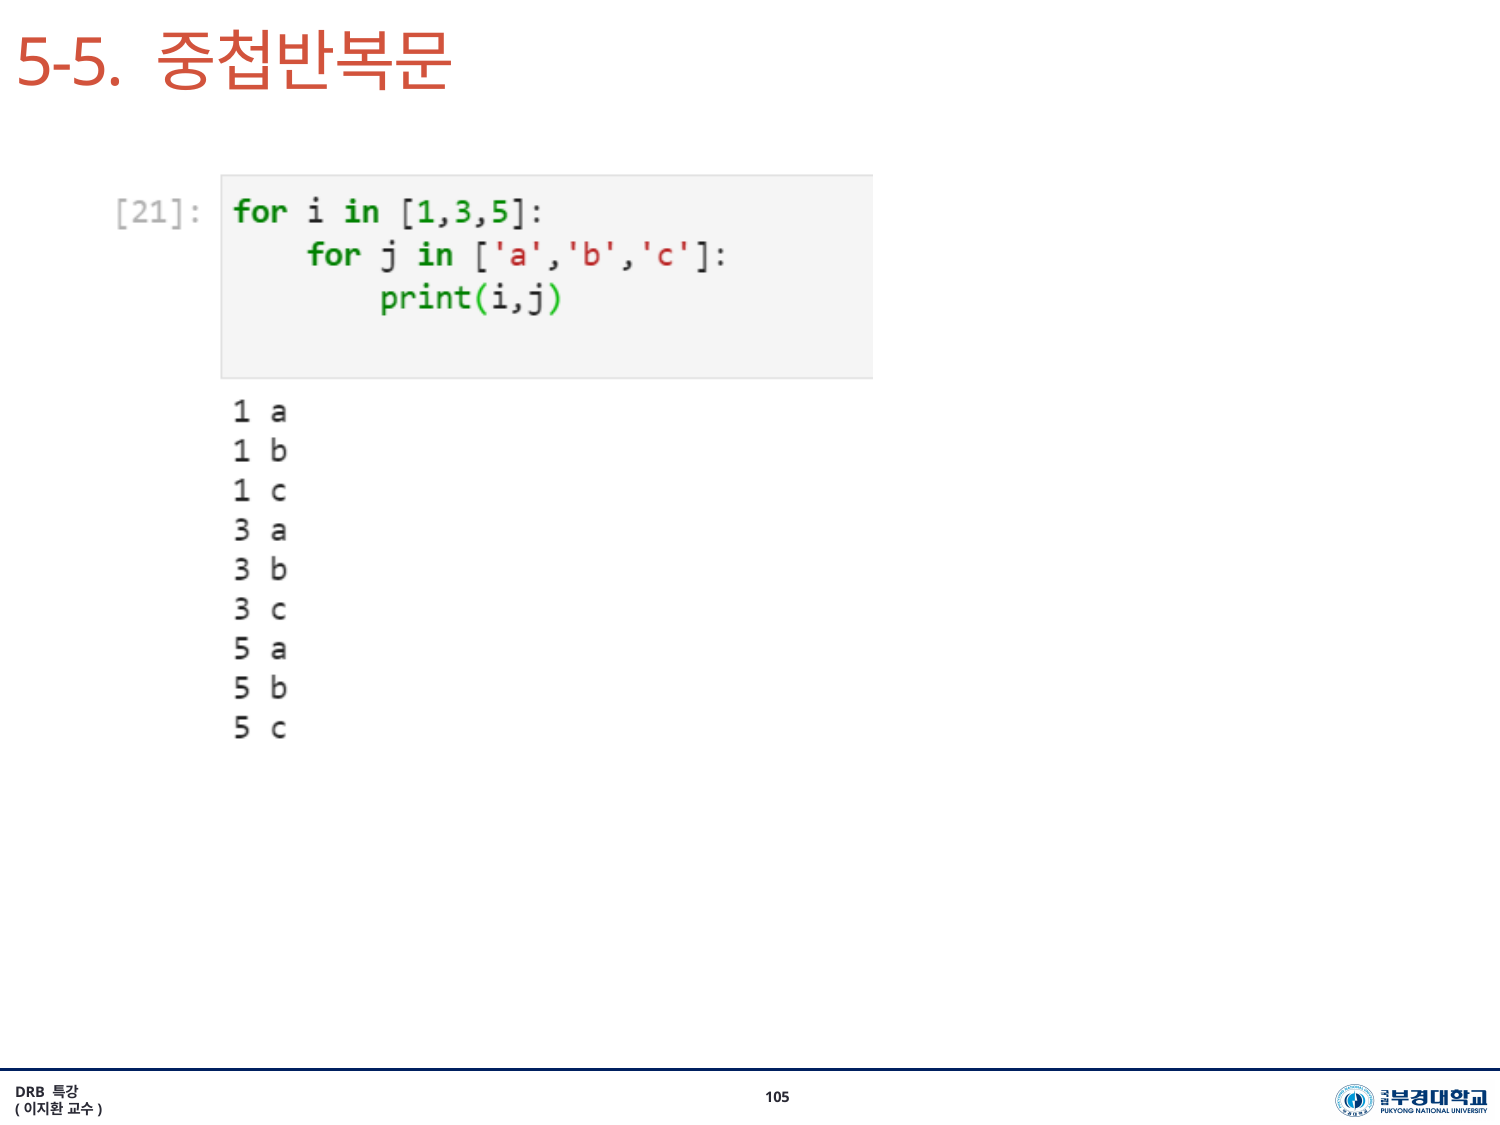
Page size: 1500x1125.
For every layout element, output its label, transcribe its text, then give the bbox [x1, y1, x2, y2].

picture [1330, 1079, 1495, 1121]
slide_number DRB 특강 (이지환 교수) [0, 1082, 303, 1118]
title 5-5. 중첩반복문 [0, 1, 1500, 116]
picture [74, 149, 873, 749]
